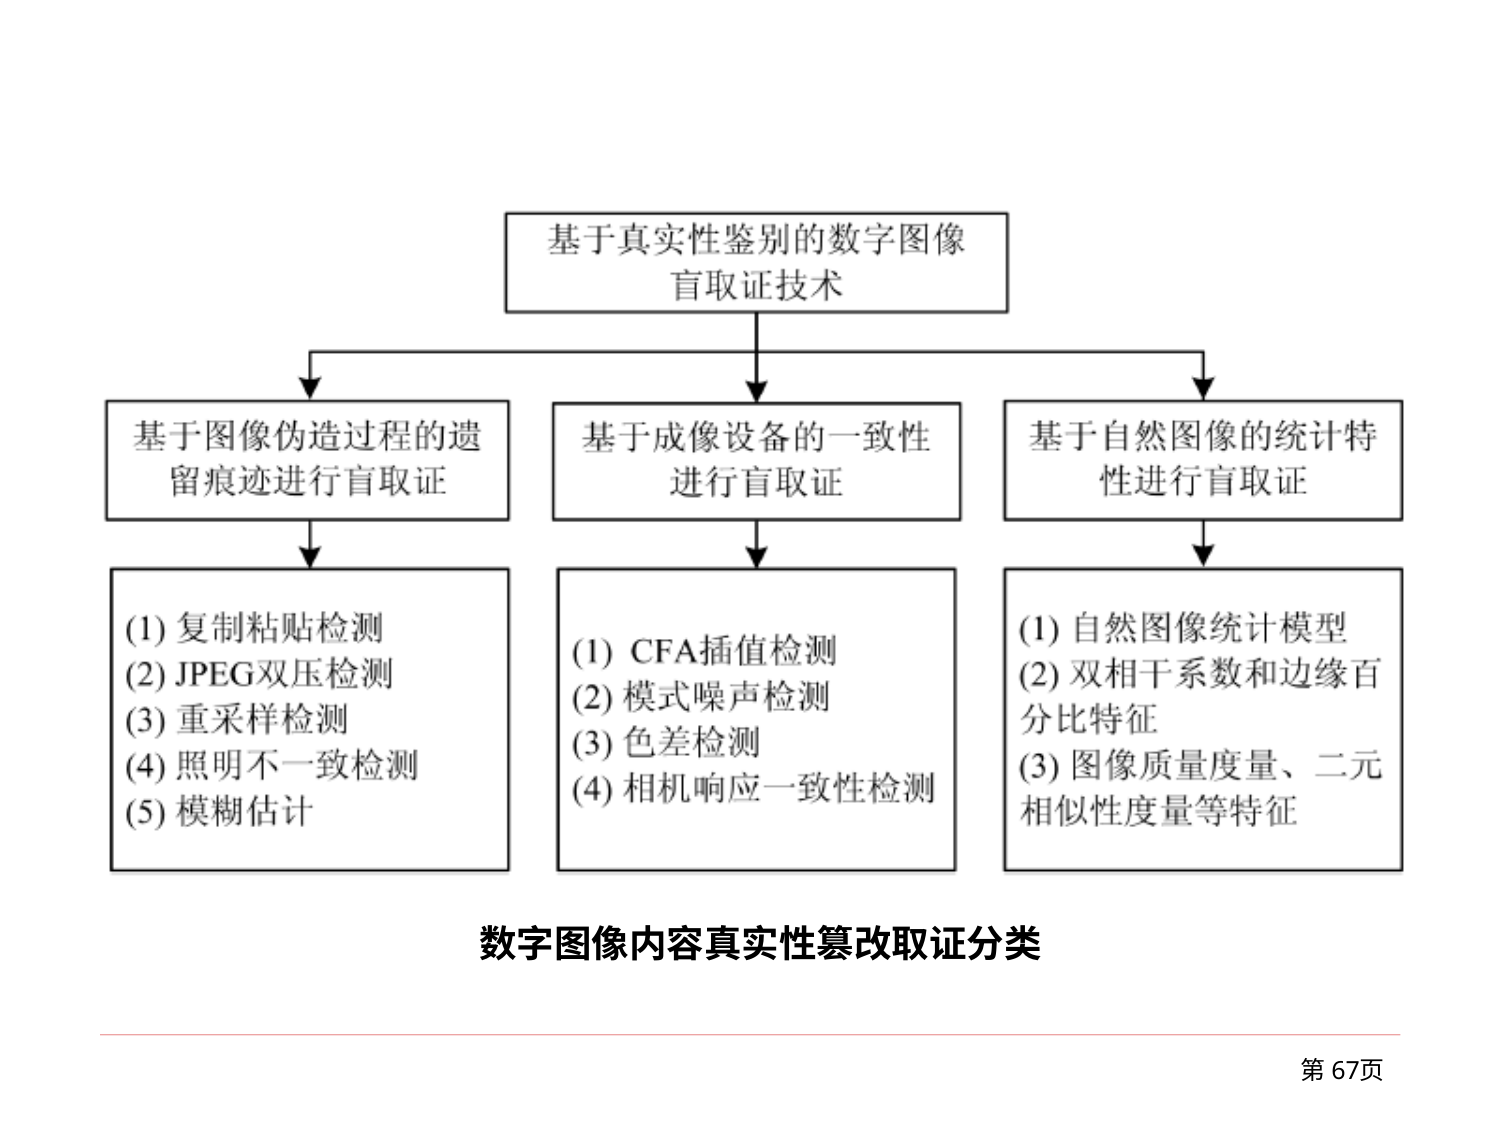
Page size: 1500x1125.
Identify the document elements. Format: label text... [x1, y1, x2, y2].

slide_number [1074, 1046, 1401, 1103]
text_box 数字图像内容真实性篡改取证分类 [464, 912, 1066, 973]
picture [99, 189, 1413, 883]
